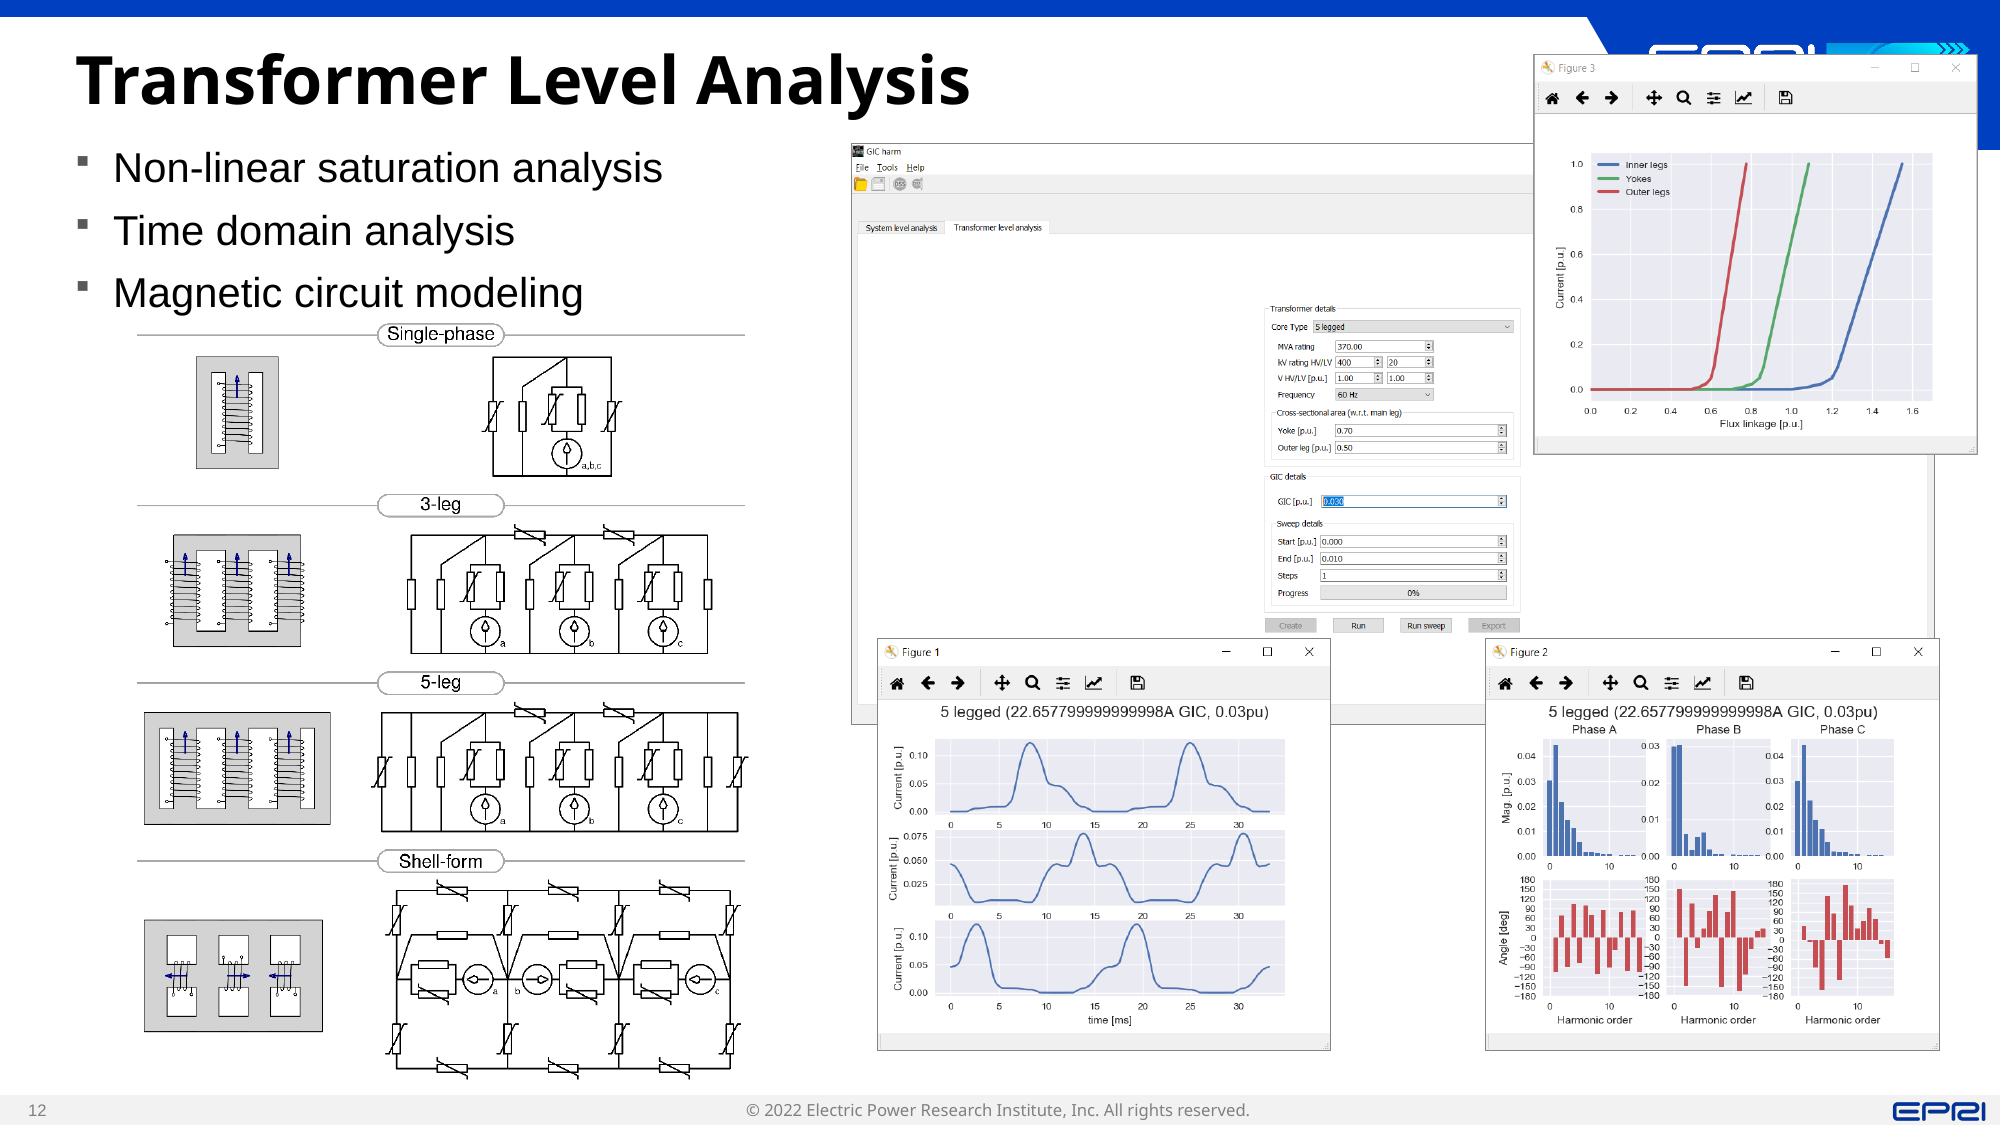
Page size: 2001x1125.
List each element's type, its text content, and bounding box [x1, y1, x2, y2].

list Non-linear saturation analysis Time domain analysis Magnetic circuit modeling [59, 133, 828, 324]
picture [136, 322, 749, 1080]
picture [851, 0, 2000, 1051]
picture [1892, 1102, 1986, 1121]
title Transformer Level Analysis [59, 29, 1636, 151]
